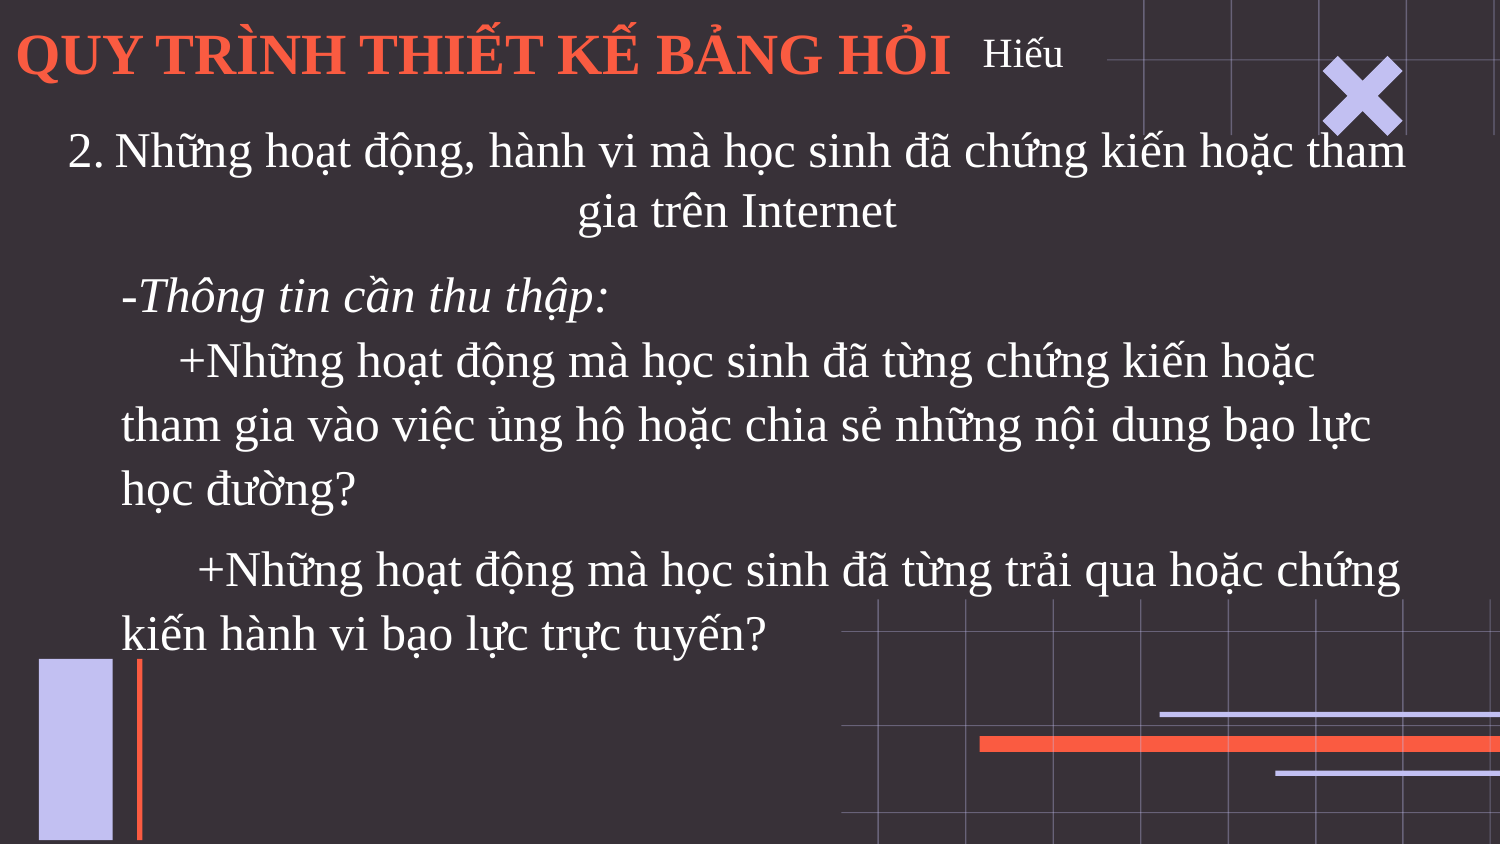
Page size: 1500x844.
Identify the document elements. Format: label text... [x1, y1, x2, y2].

list 2. Những hoạt động, hành vi mà học sinh đã chứng kiến hoặc tham gia trên Internet [23, 102, 1428, 267]
title QUY TRÌNH THIẾT KẾ BẢNG HỎI [0, 0, 1212, 103]
text_box Hiếu [967, 18, 1500, 84]
list -Thông tin cần thu thập: +Những hoạt động mà học sinh đã từng chứng kiến hoặc tham gia vào việc ủng hộ hoặc chia sẻ những nội dung bạo lực học đường? +Những hoạt động mà học sinh đã từng trải qua hoặc chứng kiến hành vi bạo lực trực tuyến? [83, 247, 1417, 340]
